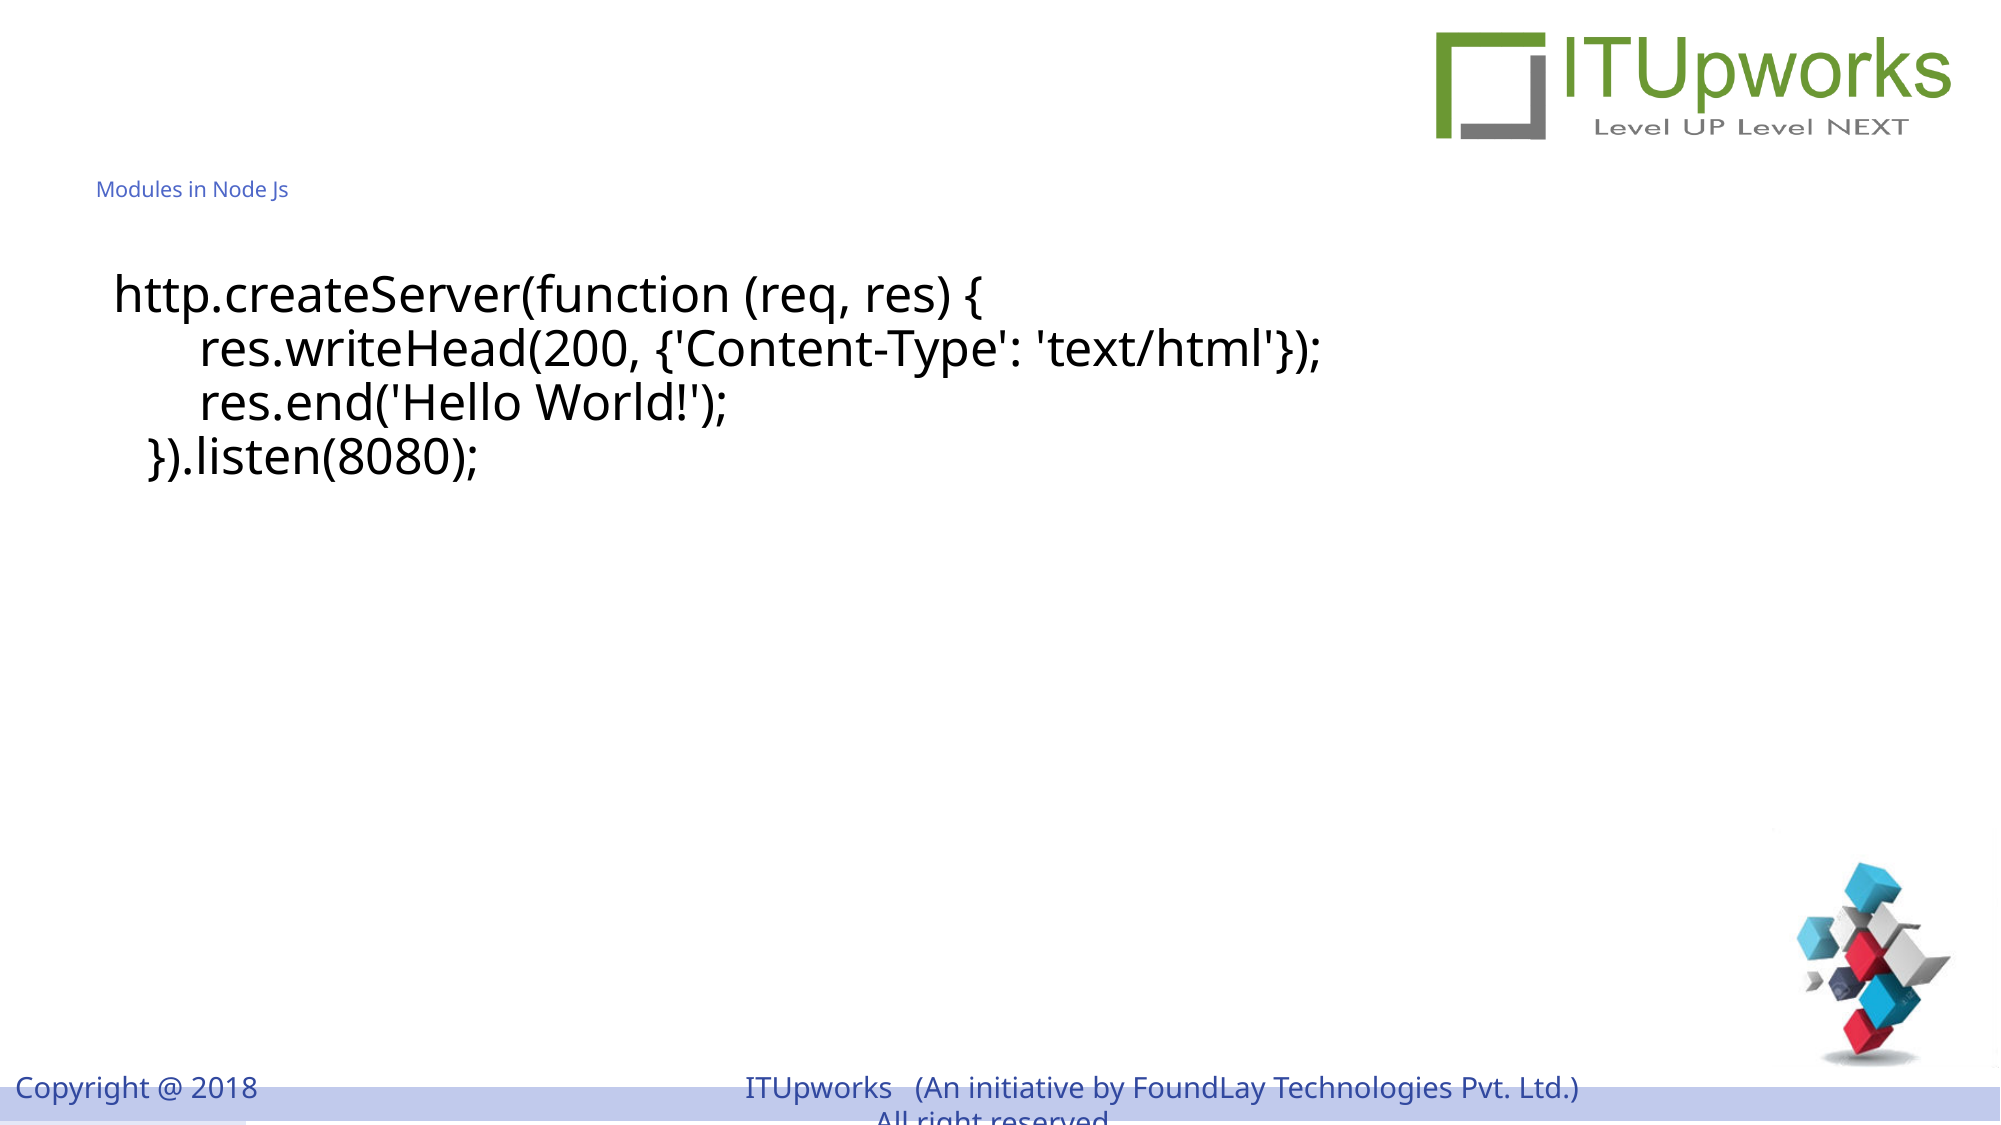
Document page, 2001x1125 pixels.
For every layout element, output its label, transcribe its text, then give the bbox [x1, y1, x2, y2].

picture [1428, 23, 1962, 149]
title Modules in Node Js [80, 119, 1451, 210]
list http.createServer(function (req, res) { res.writeHead(200, {'Content-Type': 'text/html'}); res.end('Hello World!'); }).listen(8080); [98, 262, 1900, 1031]
picture [1772, 828, 1999, 1068]
